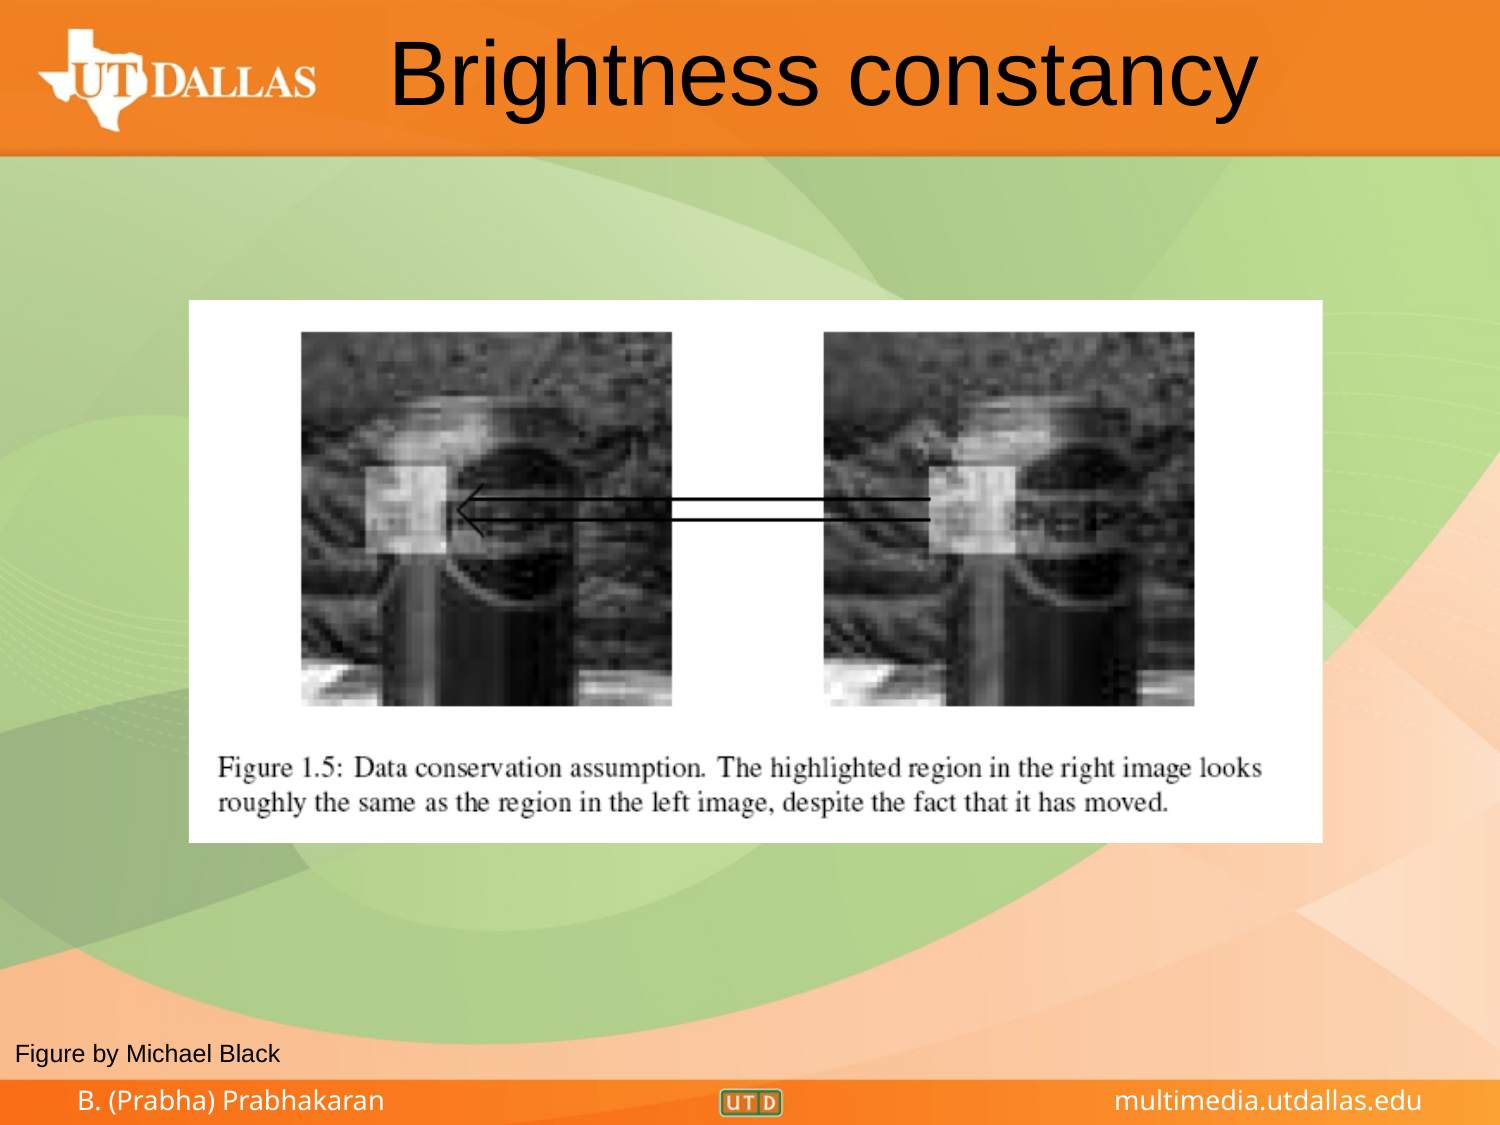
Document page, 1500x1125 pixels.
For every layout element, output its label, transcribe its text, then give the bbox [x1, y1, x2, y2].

text_box Figure by Michael Black [0, 1029, 1500, 1075]
picture [0, 0, 1500, 1029]
title Brightness constancy [187, 0, 1463, 163]
picture [0, 1075, 1500, 1125]
